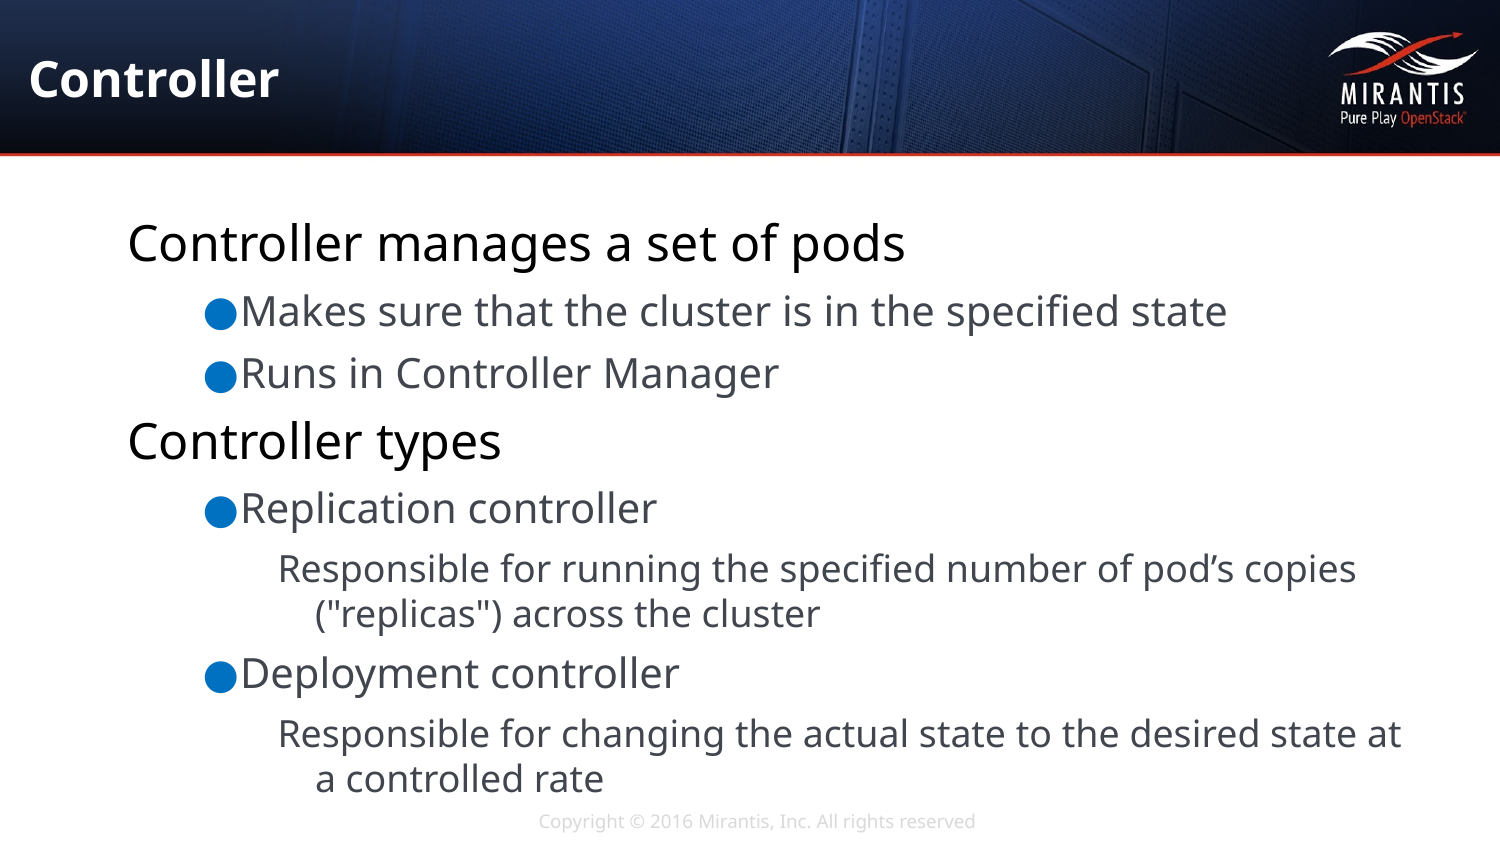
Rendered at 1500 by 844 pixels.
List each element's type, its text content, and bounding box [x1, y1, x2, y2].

list Controller manages a set of pods Makes sure that the cluster is in the specified state Runs in Controller Manager Controller types Replication controller Responsible for running the specified number of pod’s copies ("replicas") across the cluster Deployment controller Responsible for changing the actual state to the desired state at a controlled rate [75, 196, 1425, 808]
title Controller [13, 0, 1332, 156]
picture [0, 0, 1500, 844]
